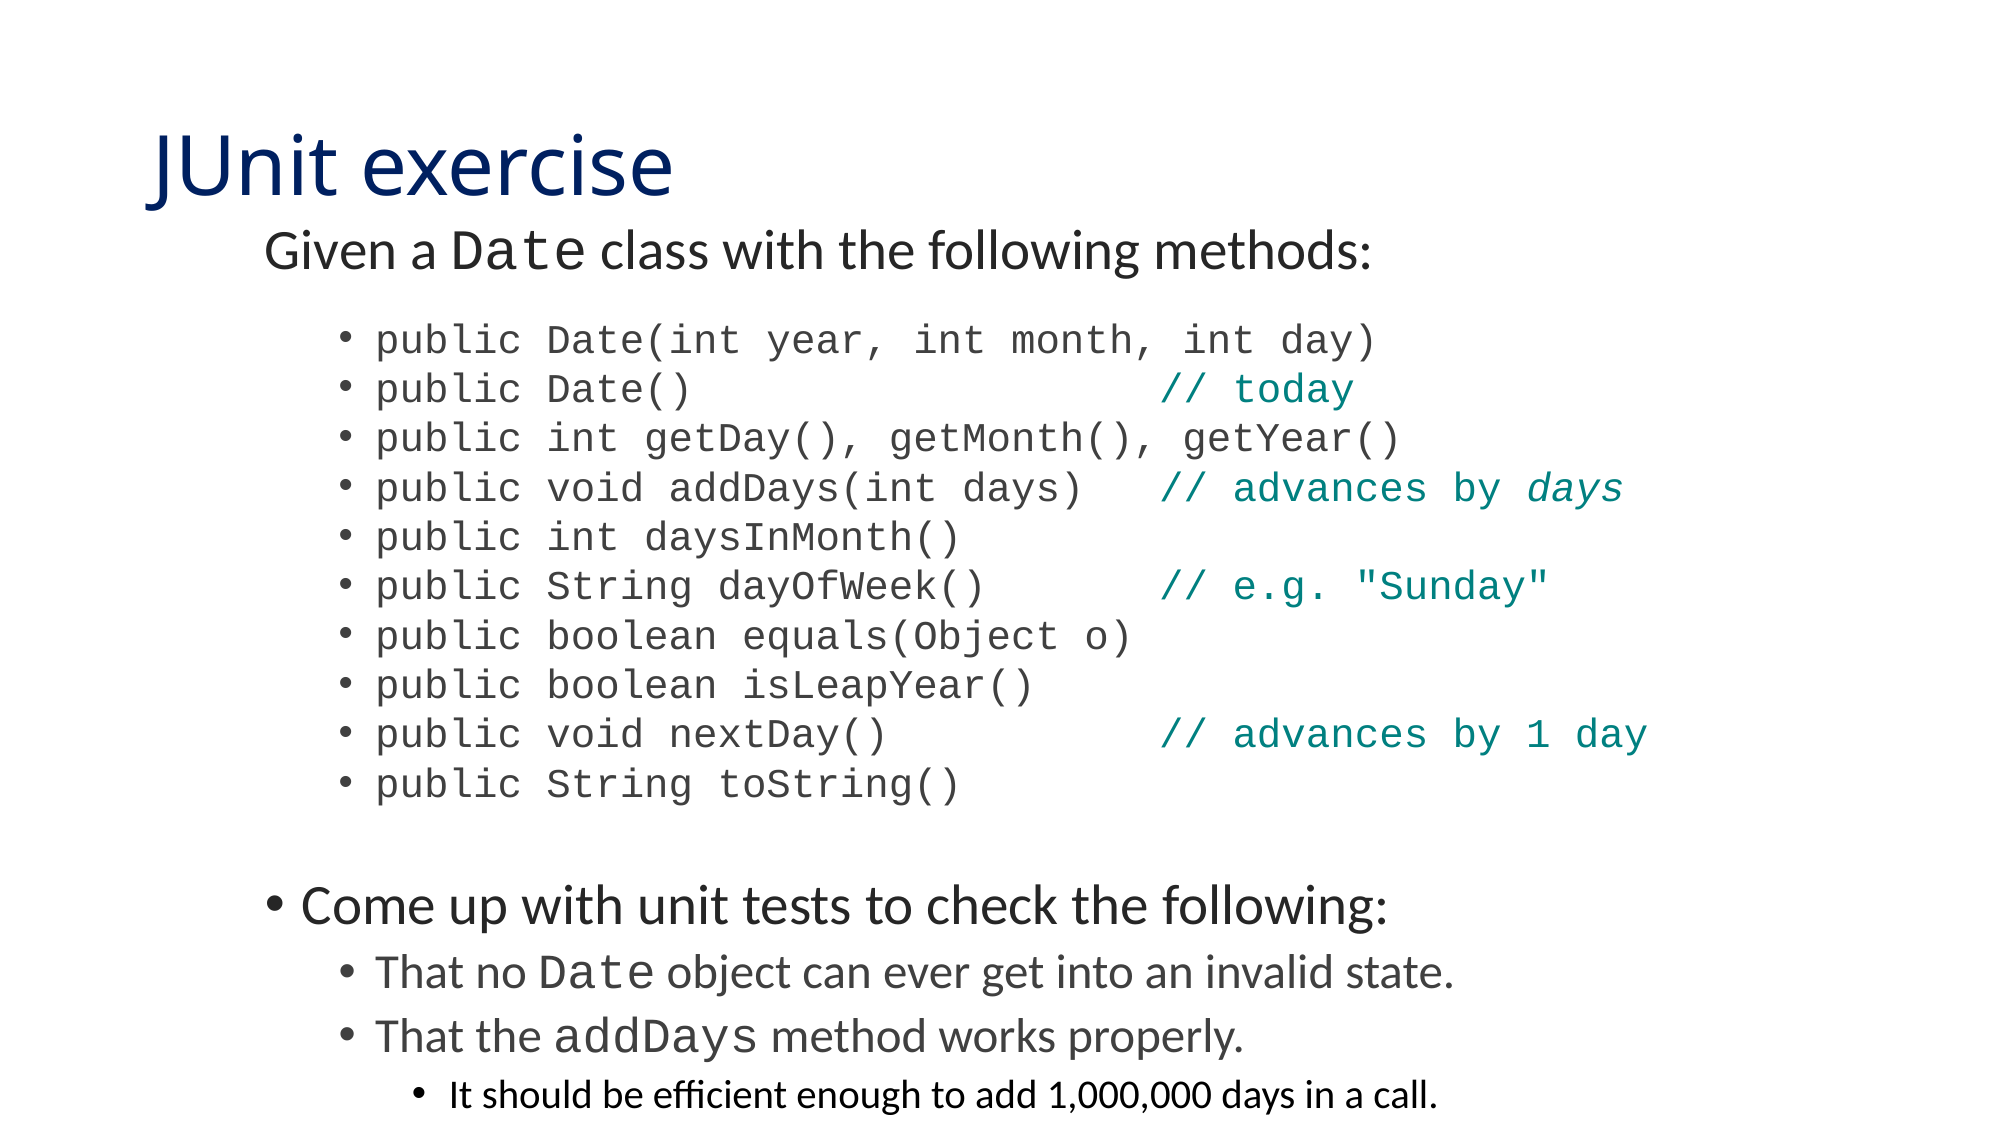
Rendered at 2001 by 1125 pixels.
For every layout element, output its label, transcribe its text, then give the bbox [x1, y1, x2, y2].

list Given a Date class with the following methods: public Date(int year, int month, int day) public Date() // today public int getDay(), getMonth(), getYear() public void addDays(int days) // advances by days public int daysInMonth() public String dayOfWeek() // e.g. "Sunday" public boolean equals(Object o) public boolean isLeapYear() public void nextDay() // advances by 1 day public String toString() Come up with unit tests to check the following: That no Date object can ever get into an invalid state. That the addDays method works properly. It should be efficient enough to add 1,000,000 days in a call. [249, 212, 1750, 1125]
title JUnit exercise [137, 59, 1863, 278]
